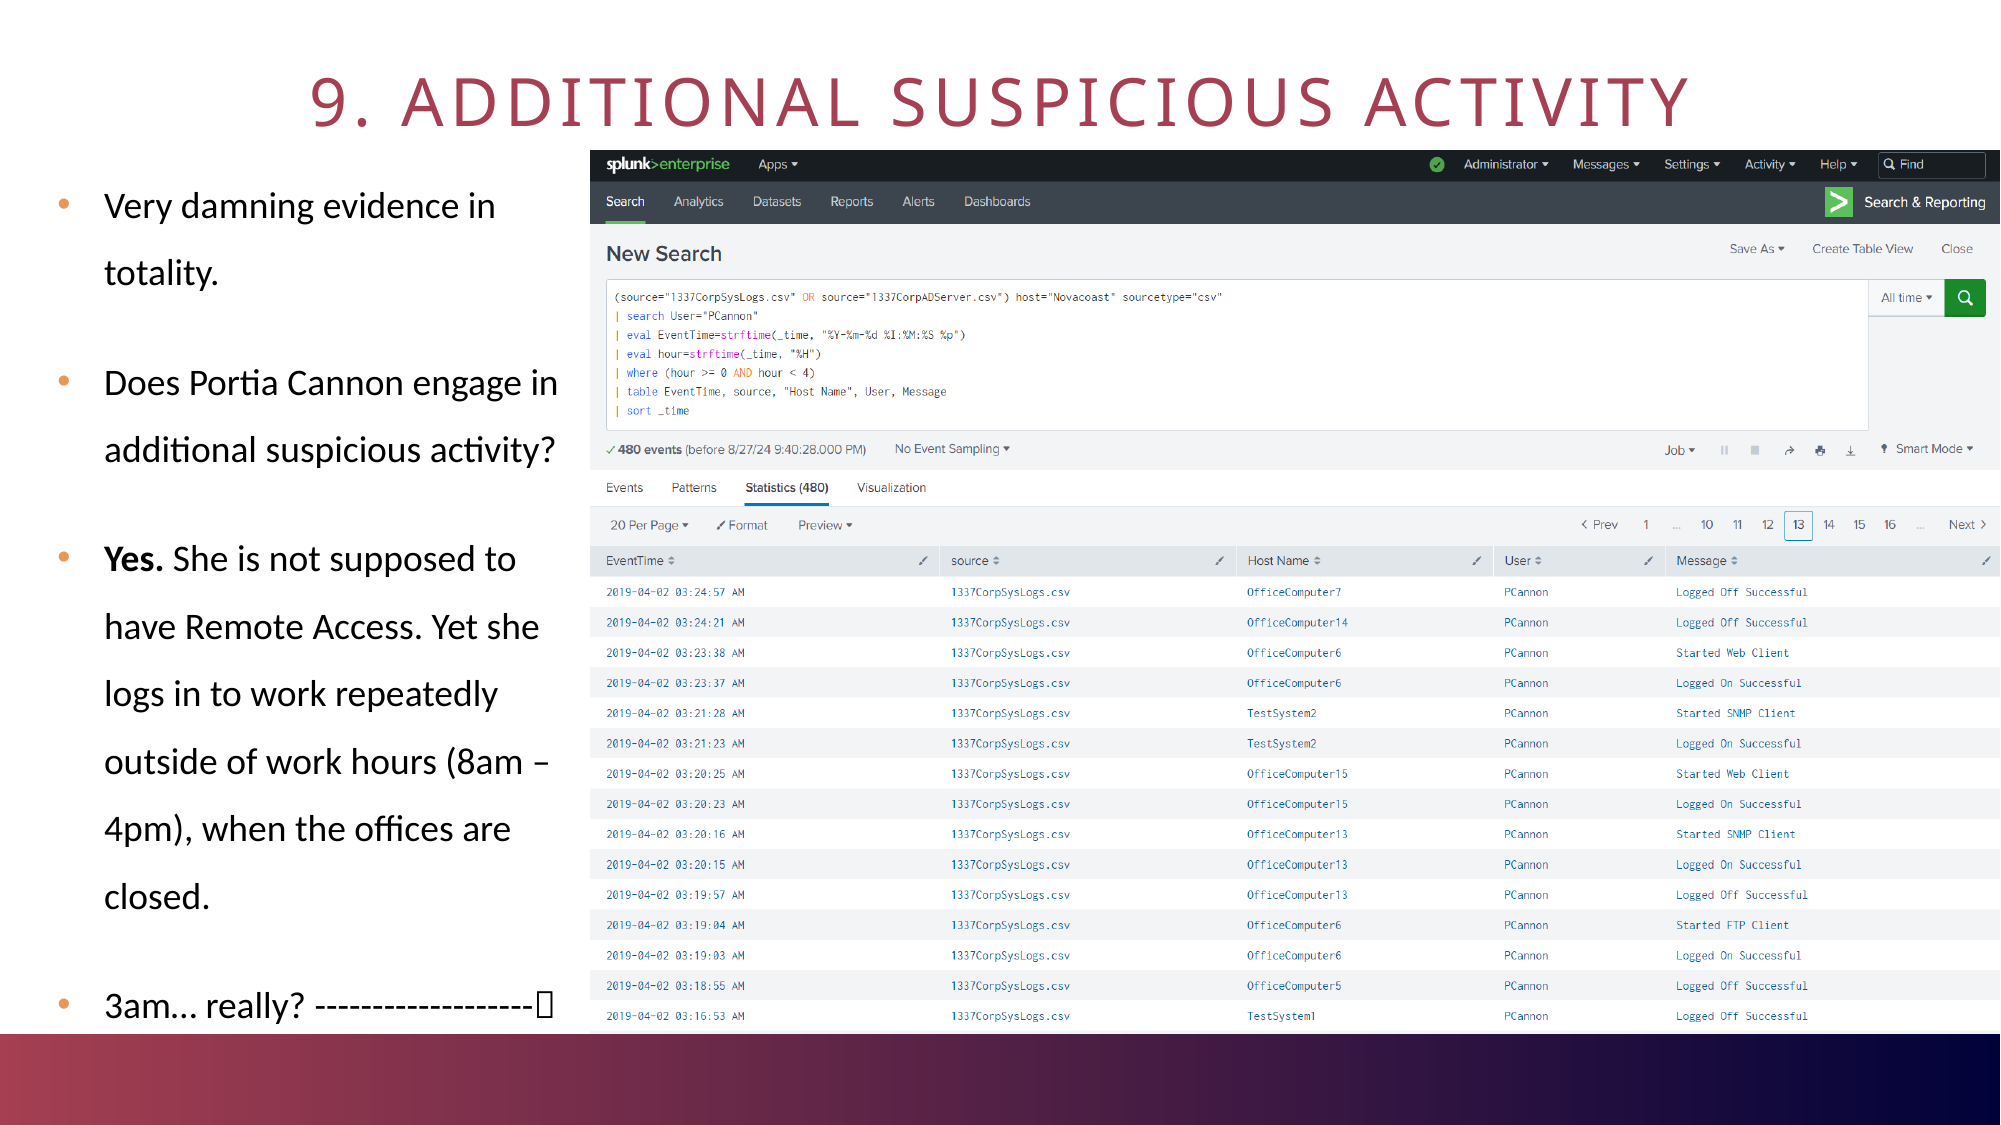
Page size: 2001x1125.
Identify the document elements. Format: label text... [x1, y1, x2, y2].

list Very damning evidence in totality. Does Portia Cannon engage in additional suspicious activity? Yes. She is not supposed to have Remote Access. Yet she logs in to work repeatedly outside of work hours (8am – 4pm), when the offices are closed. 3am… really? ------------------- [42, 150, 589, 1033]
text_box [0, 1033, 2000, 1125]
title 9. Additional suspicious activity [137, 60, 1863, 150]
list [589, 150, 2000, 1035]
